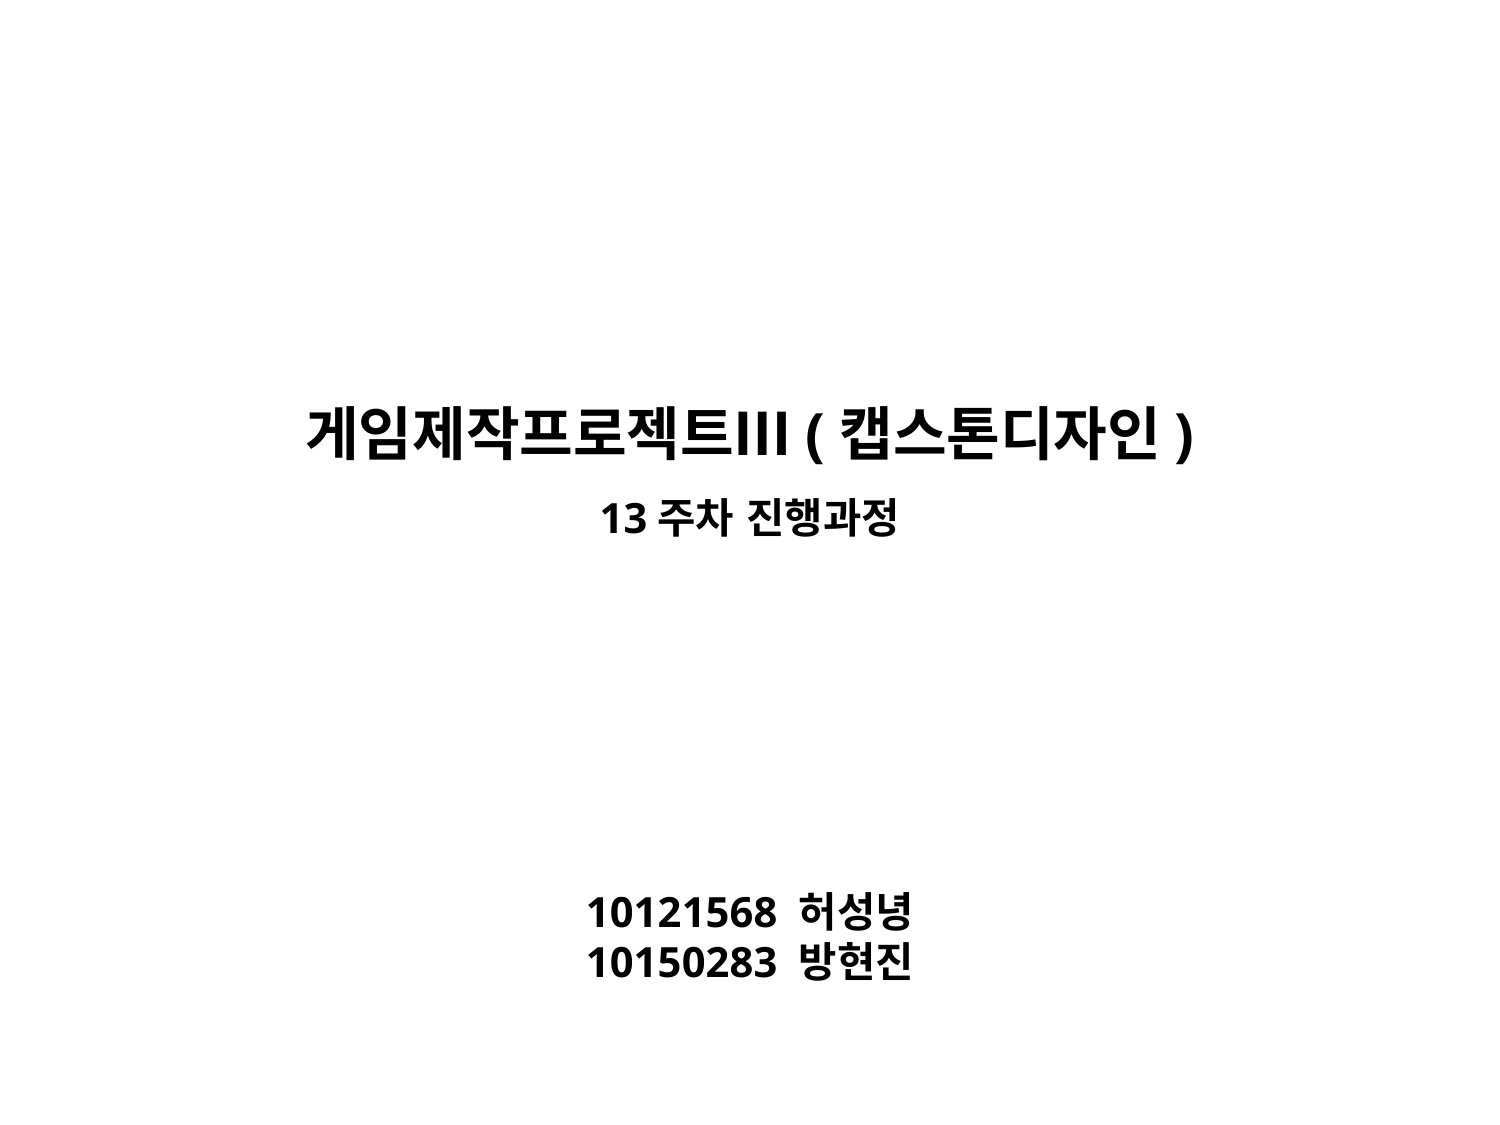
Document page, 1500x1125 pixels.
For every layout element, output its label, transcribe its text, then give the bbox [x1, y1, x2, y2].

text_box 10121568 허성녕 10150283 방현진 [570, 878, 929, 993]
text_box 게임제작프로젝트Ⅲ(캡스톤디자인) 13주차 진행과정 [290, 354, 1210, 550]
